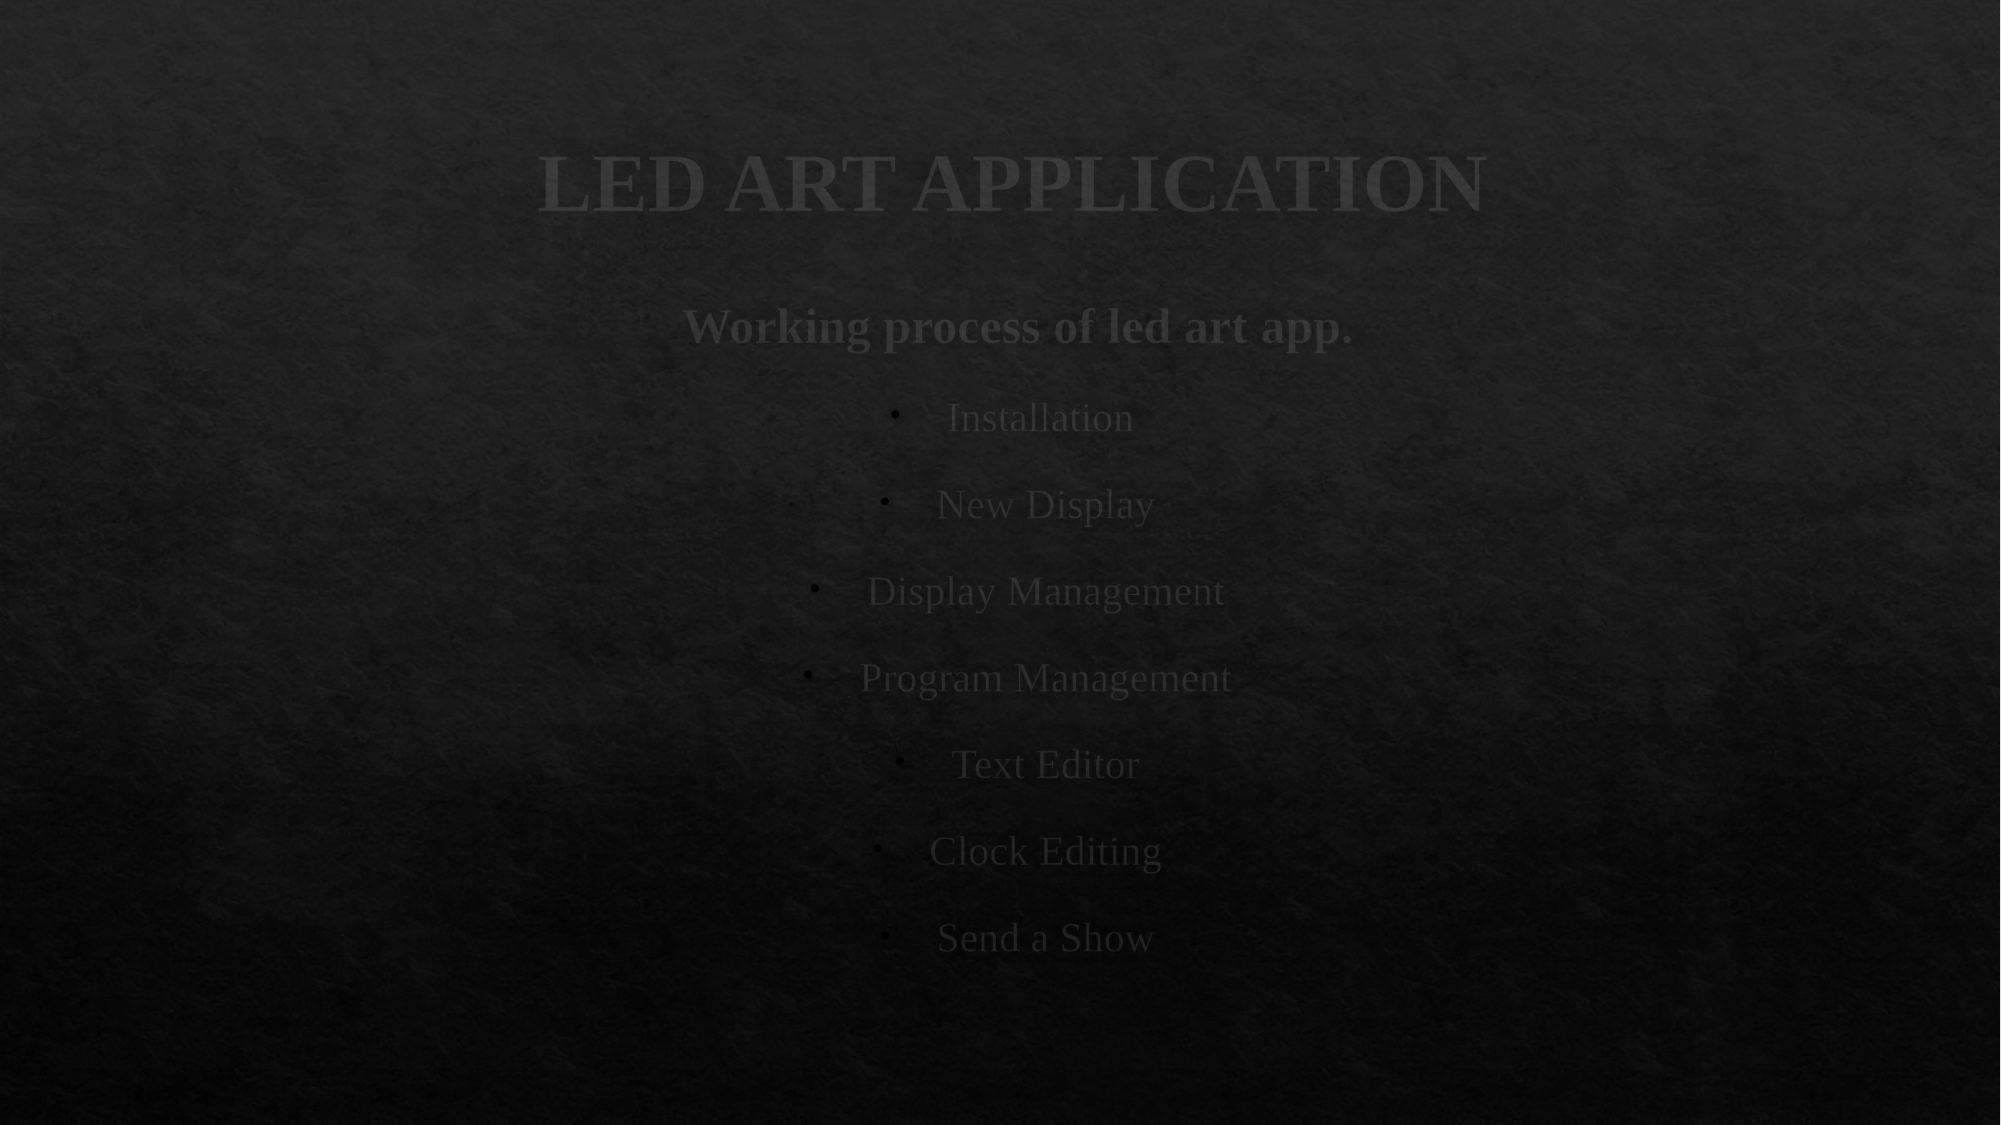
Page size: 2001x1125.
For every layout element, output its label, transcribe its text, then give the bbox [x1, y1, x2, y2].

title LED ART APPLICATION [127, 50, 1897, 237]
subtitle Working process of led art app. Installation New Display Display Management Program Management Text Editor Clock Editing Send a Show [138, 276, 1898, 1056]
